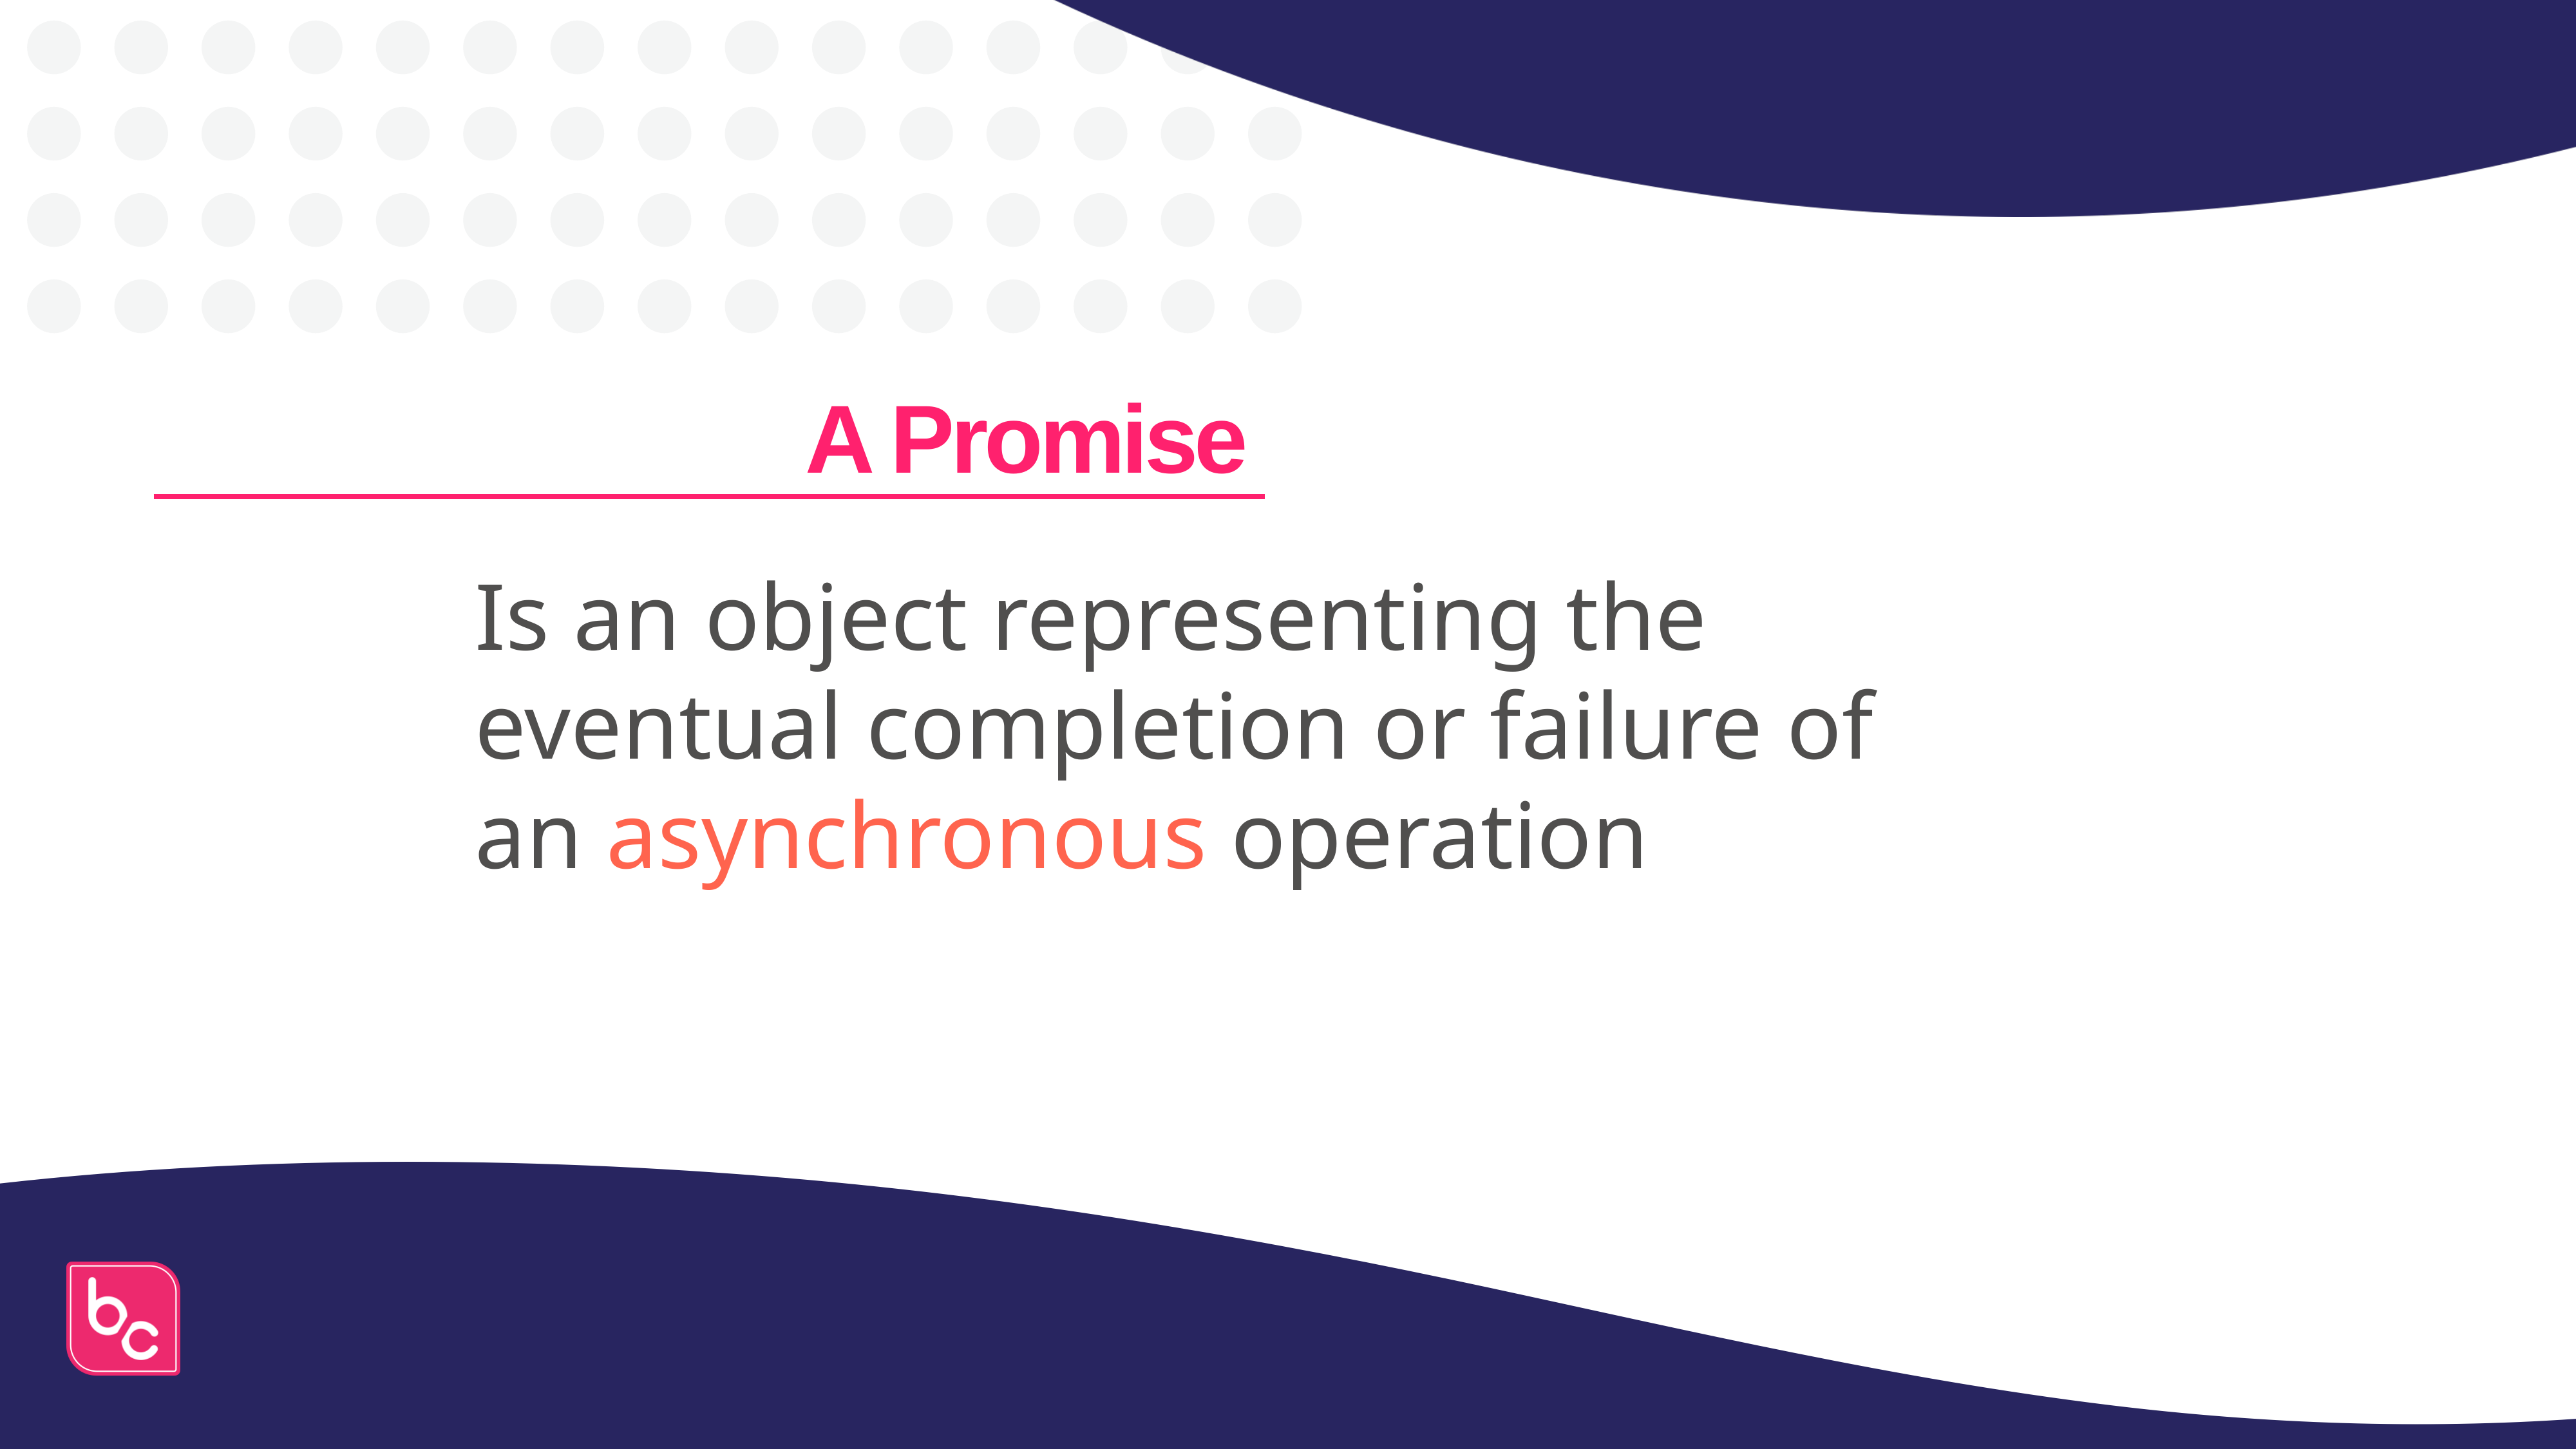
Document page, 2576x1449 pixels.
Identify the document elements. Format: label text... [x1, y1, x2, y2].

picture [0, 1162, 2576, 1449]
list Is an object representing the eventual completion or failure of an asynchronous operation [469, 553, 1956, 896]
title A Promise [67, 214, 1255, 498]
picture [1053, 0, 2576, 217]
